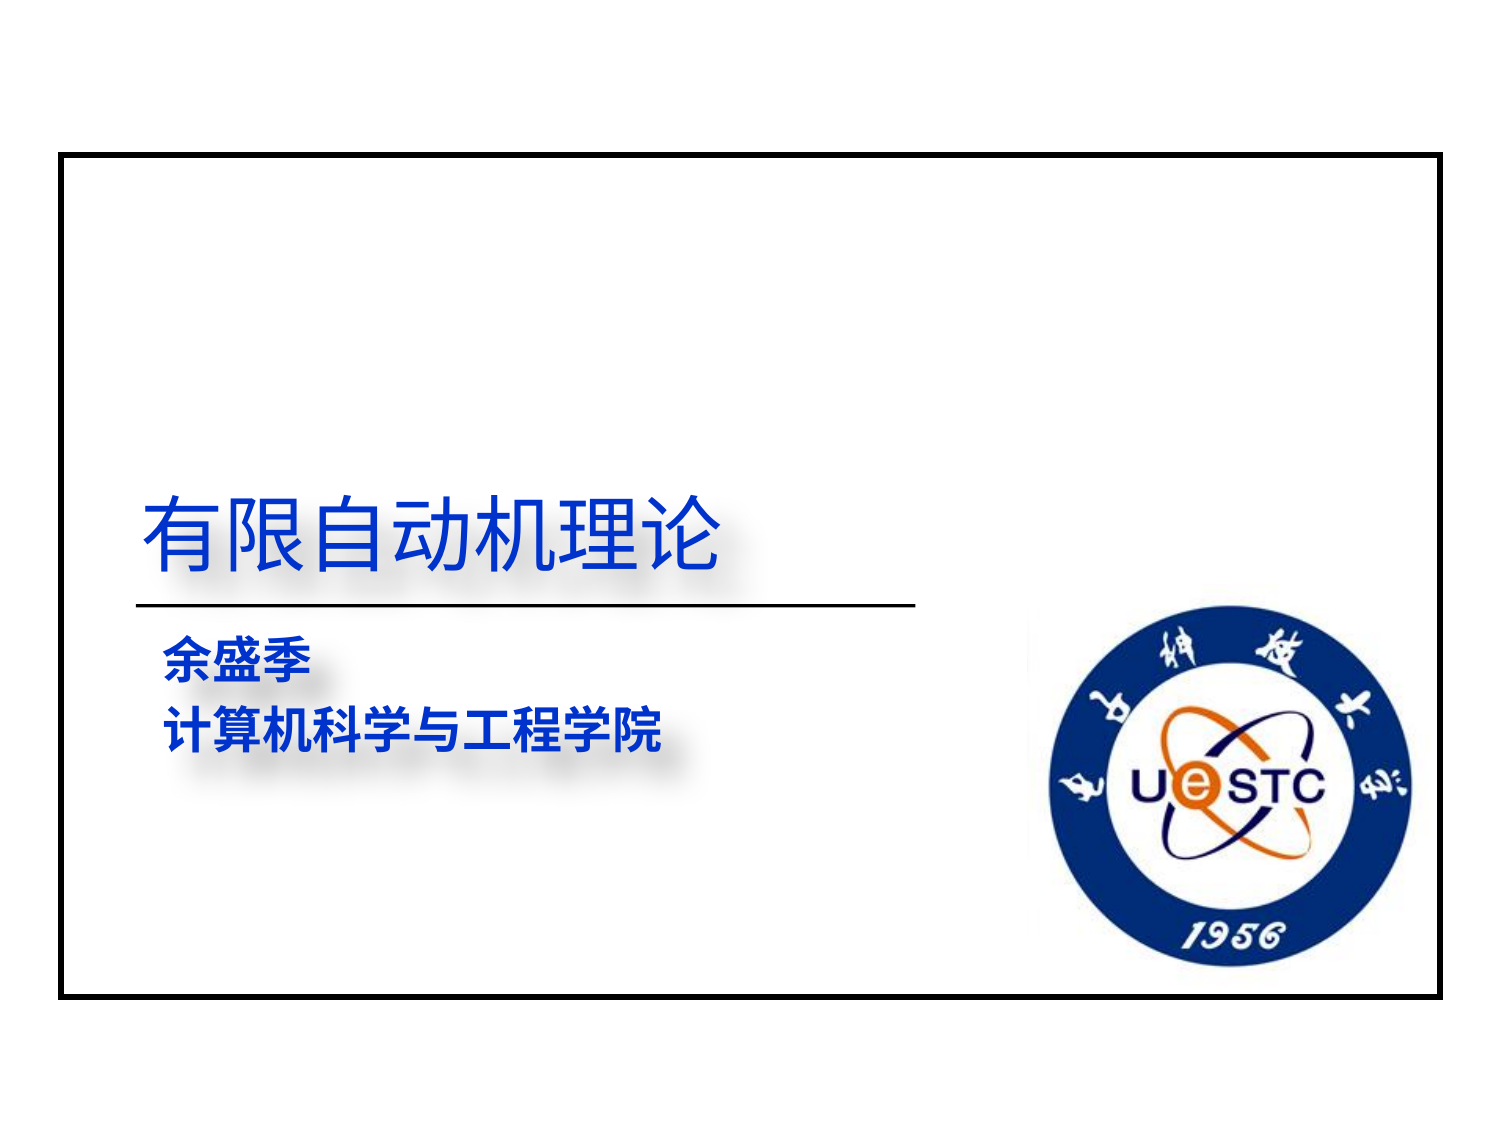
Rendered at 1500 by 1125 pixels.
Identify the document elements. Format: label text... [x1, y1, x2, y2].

picture [1027, 584, 1435, 988]
subtitle 余盛季 计算机科学与工程学院 [147, 628, 811, 817]
title 有限自动机理论 [125, 373, 1400, 591]
